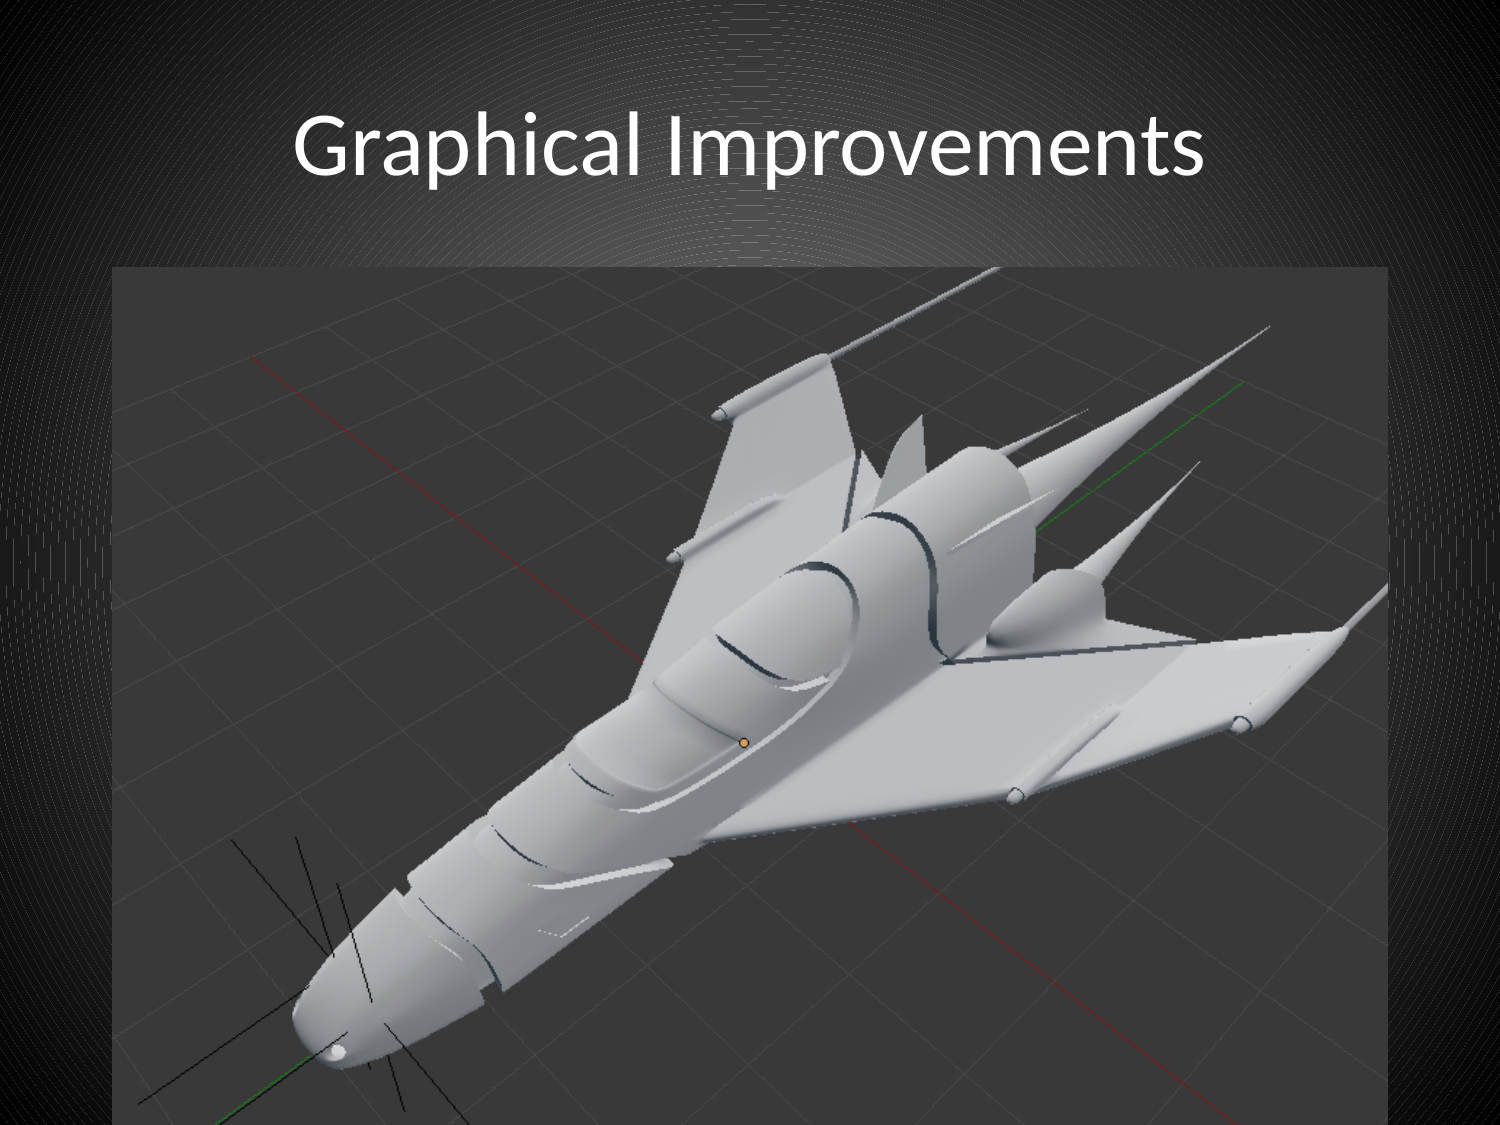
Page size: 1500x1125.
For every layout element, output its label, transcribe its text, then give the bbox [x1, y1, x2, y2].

picture [111, 266, 1389, 1125]
title Graphical Improvements [75, 45, 1425, 233]
